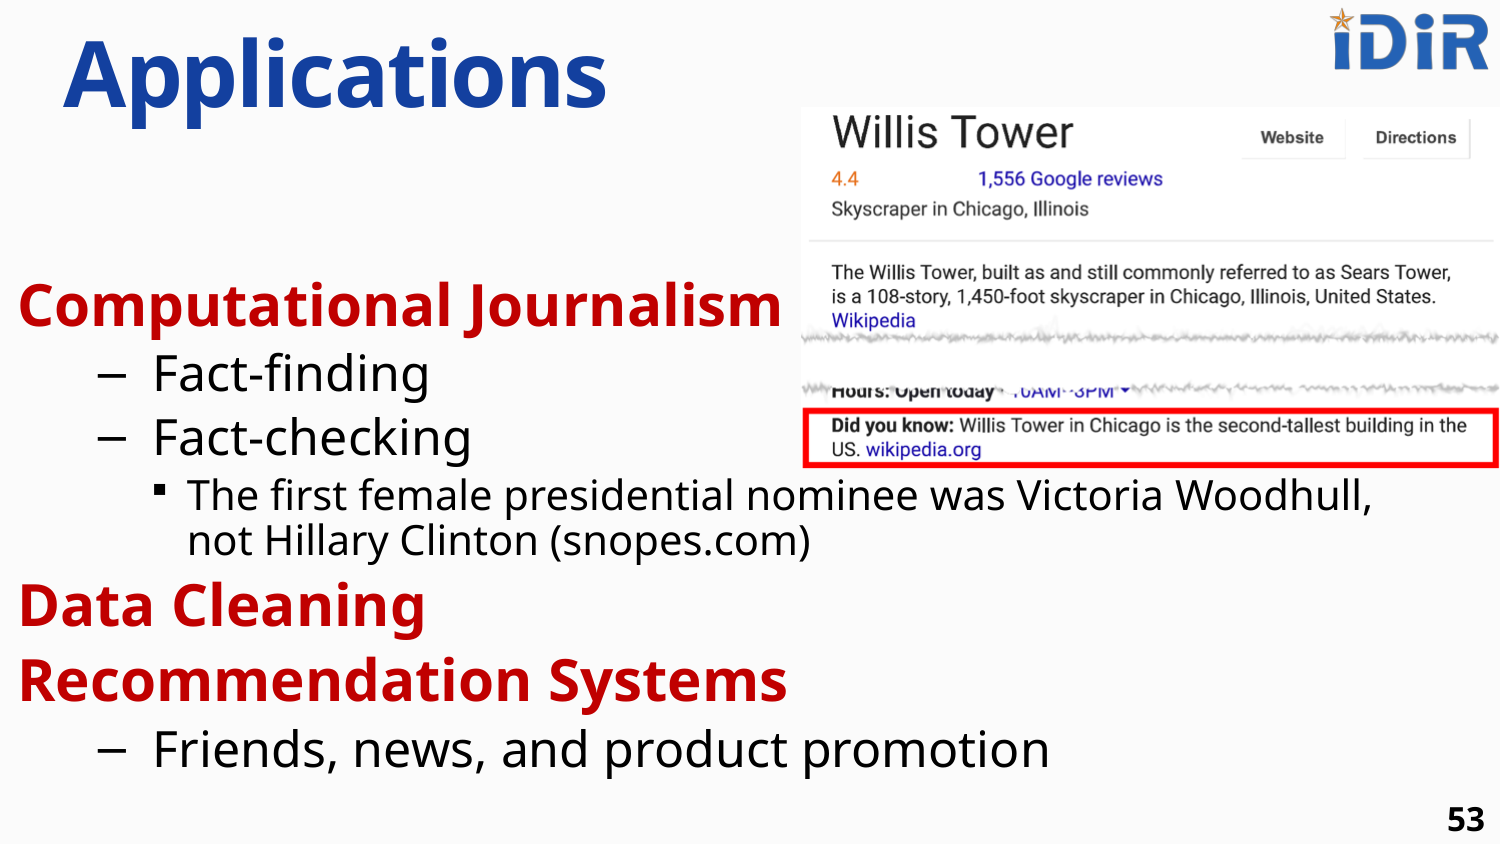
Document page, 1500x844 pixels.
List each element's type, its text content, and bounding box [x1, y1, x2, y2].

picture [1328, 6, 1492, 74]
picture [801, 107, 1500, 469]
list Computational Journalism Fact-finding Fact-checking The first female presidential nominee was Victoria Woodhull, not Hillary Clinton (snopes.com) Data Cleaning Recommendation Systems Friends, news, and product promotion [17, 275, 1399, 796]
slide_number 53 [1162, 798, 1500, 844]
title Applications [63, 28, 1436, 139]
